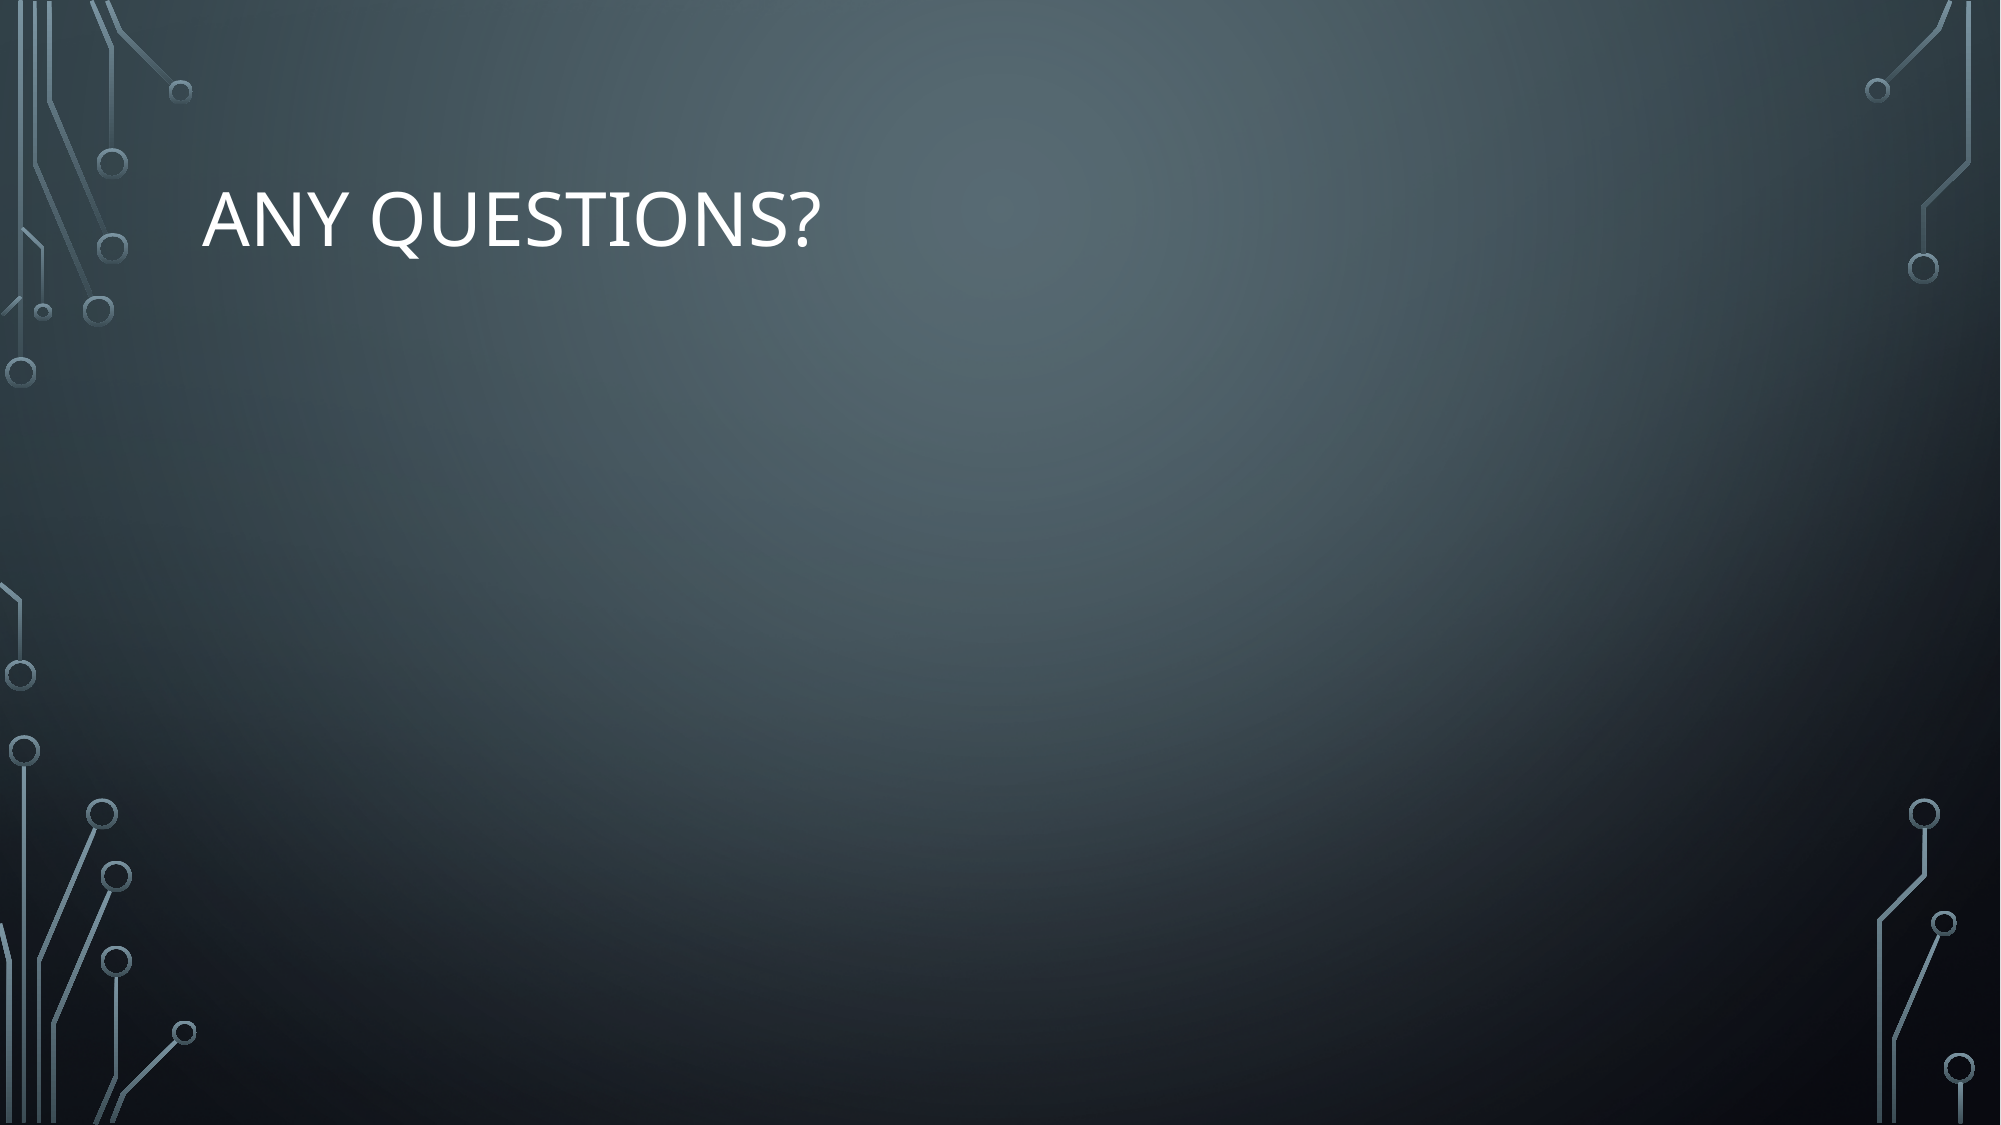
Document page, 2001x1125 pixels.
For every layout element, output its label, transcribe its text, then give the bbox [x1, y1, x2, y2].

title Any questions? [187, 101, 1813, 344]
